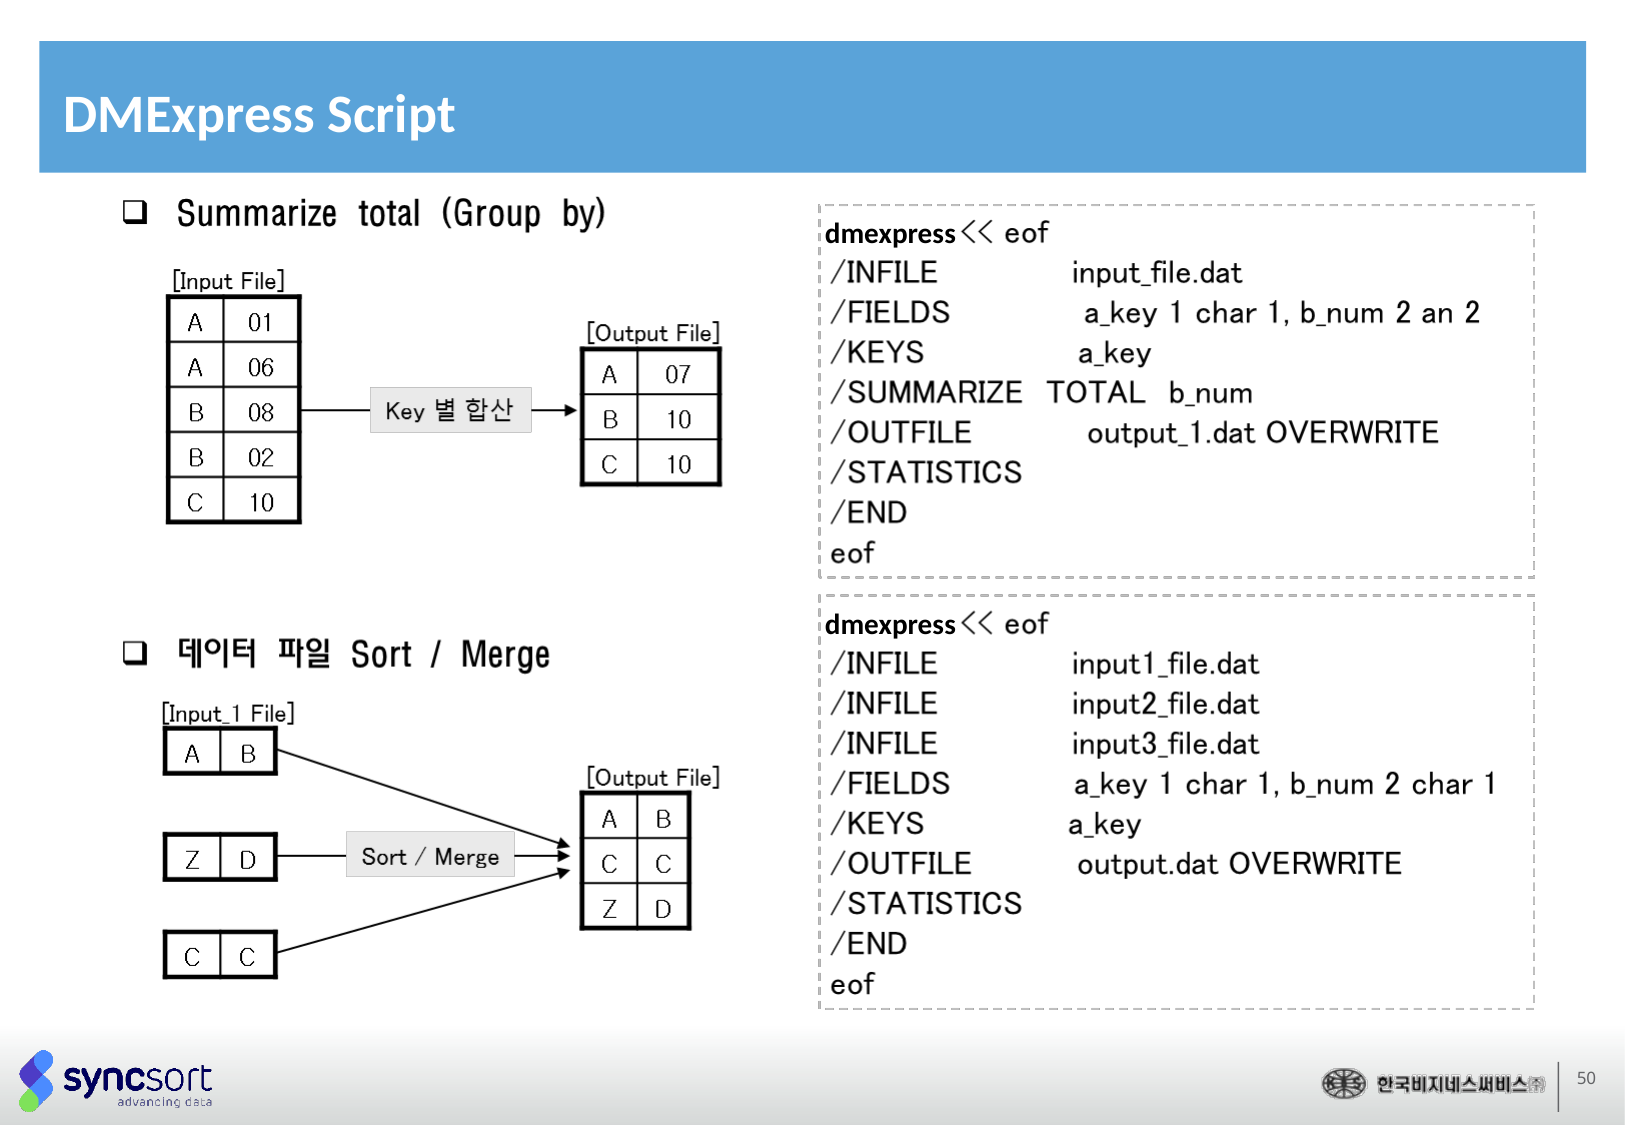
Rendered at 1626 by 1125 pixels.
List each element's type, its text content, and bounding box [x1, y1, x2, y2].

picture [0, 1024, 1625, 1125]
picture [101, 181, 1535, 1021]
title DMExpress Script [48, 55, 1579, 175]
